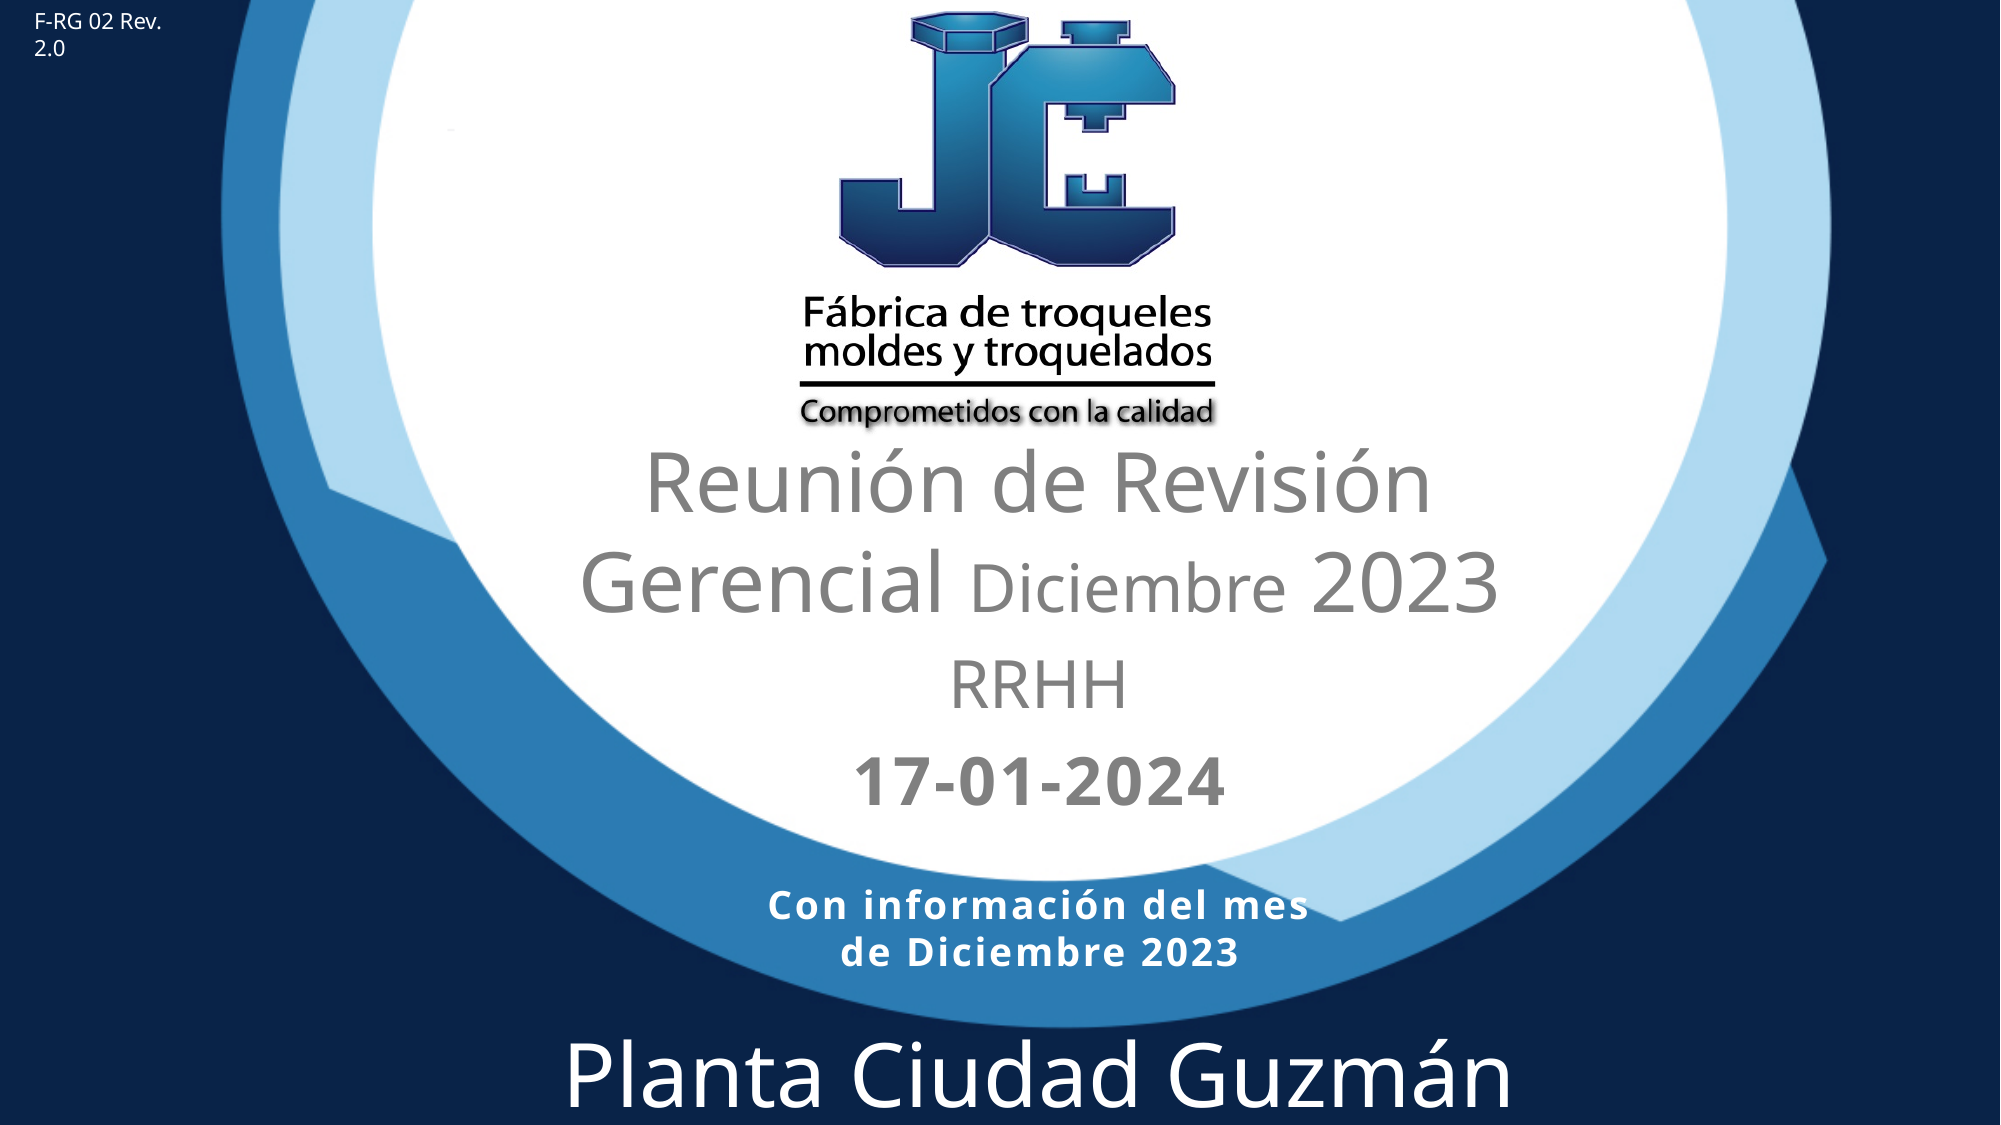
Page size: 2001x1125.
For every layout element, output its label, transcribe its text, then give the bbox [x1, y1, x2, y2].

text_box 17-01-2024 Con información del mes de Diciembre 2023 [732, 763, 1347, 992]
text_box F-RG 02 Rev. 2.0 [19, 0, 207, 68]
picture [0, 0, 2000, 1125]
subtitle Planta Ciudad Guzmán [39, 1010, 2000, 1125]
list Reunión de Revisión Gerencial Diciembre 2023 RRHH [482, 421, 1597, 763]
